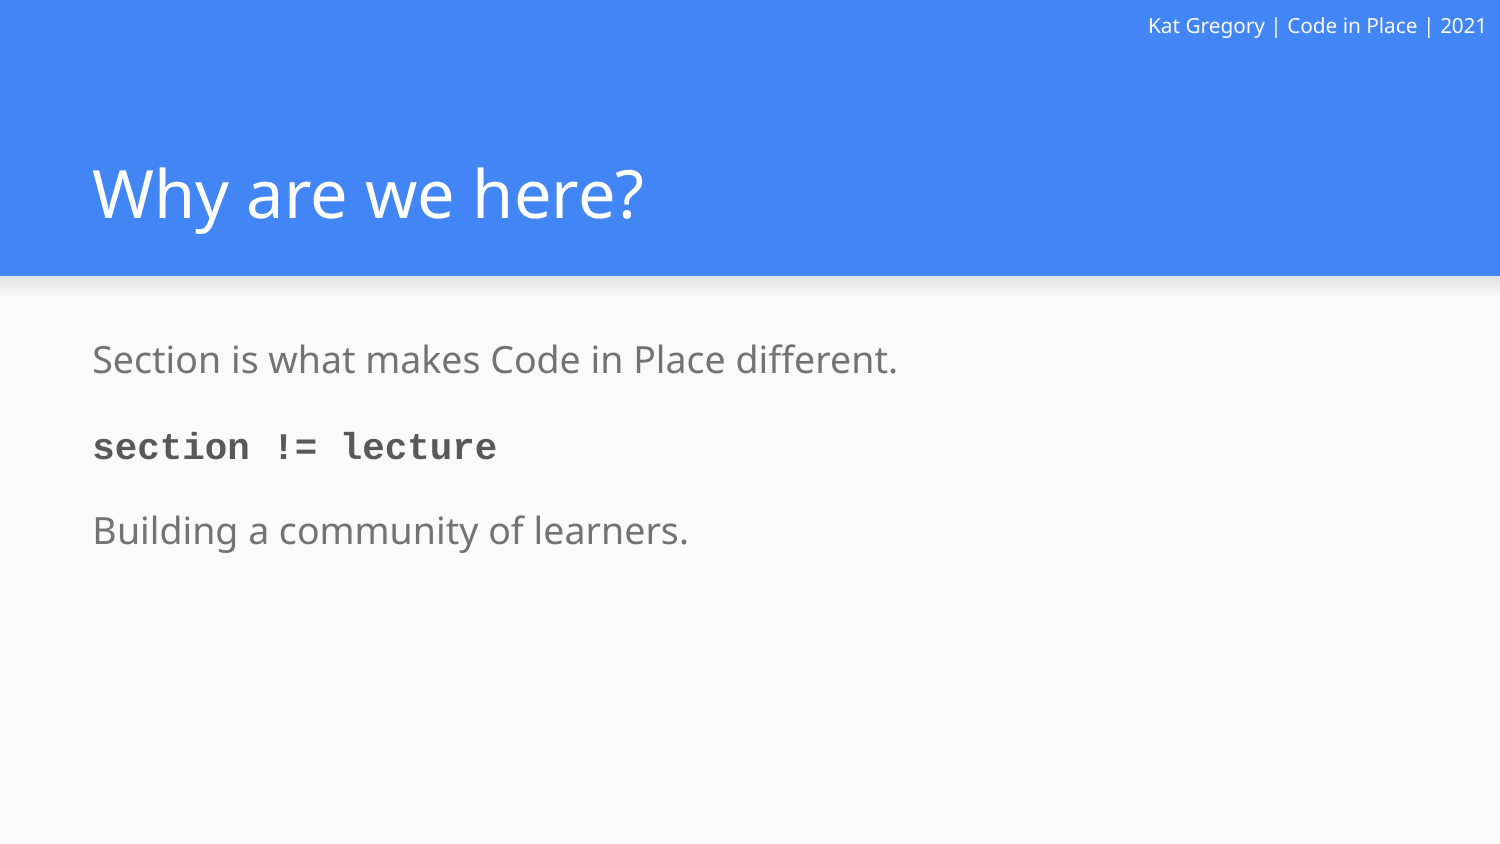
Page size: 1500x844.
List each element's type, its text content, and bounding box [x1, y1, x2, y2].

title Why are we here? [77, 121, 1427, 248]
text_box Kat Gregory | Code in Place | 2021 [2, 0, 1500, 40]
list Section is what makes Code in Place different. section != lecture Building a community of learners. [77, 314, 1427, 760]
